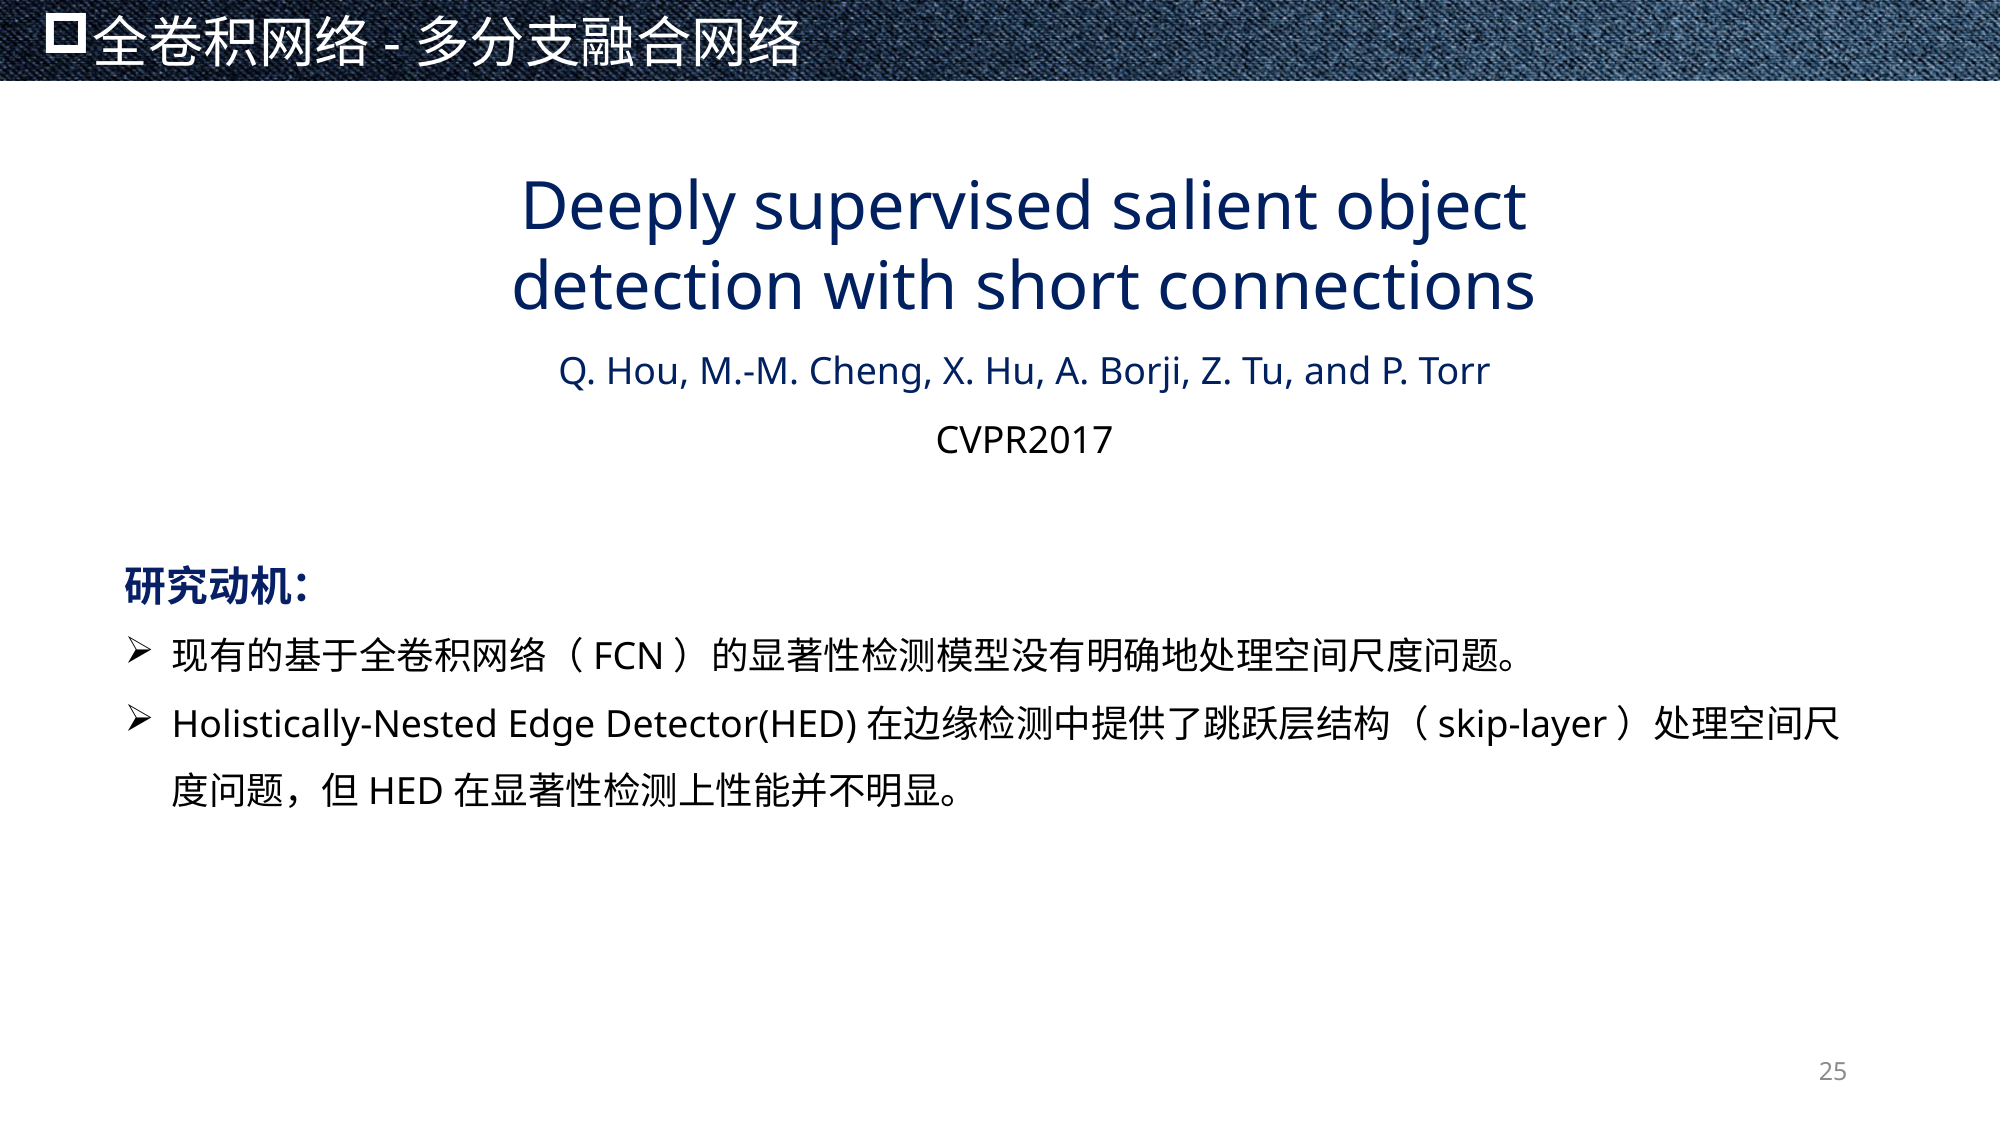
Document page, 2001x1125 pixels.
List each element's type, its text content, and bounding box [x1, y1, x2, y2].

text_box Q. Hou, M.-M. Cheng, X. Hu, A. Borji, Z. Tu, and P. Torr [539, 340, 1511, 400]
text_box Deeply supervised salient object detection with short connections [358, 155, 1691, 331]
slide_number 25 [1412, 1042, 1863, 1103]
text_box 研究动机： 现有的基于全卷积网络（FCN）的显著性检测模型没有明确地处理空间尺度问题。 Holistically-Nested Edge Detector(HED)在边缘检测中提供了跳跃层结构（skip-layer）处理空间尺度问题，但HED在显著性检测上性能并不明显。 [110, 527, 1866, 820]
text_box CVPR2017 [684, 408, 1366, 469]
picture [0, 0, 2000, 81]
